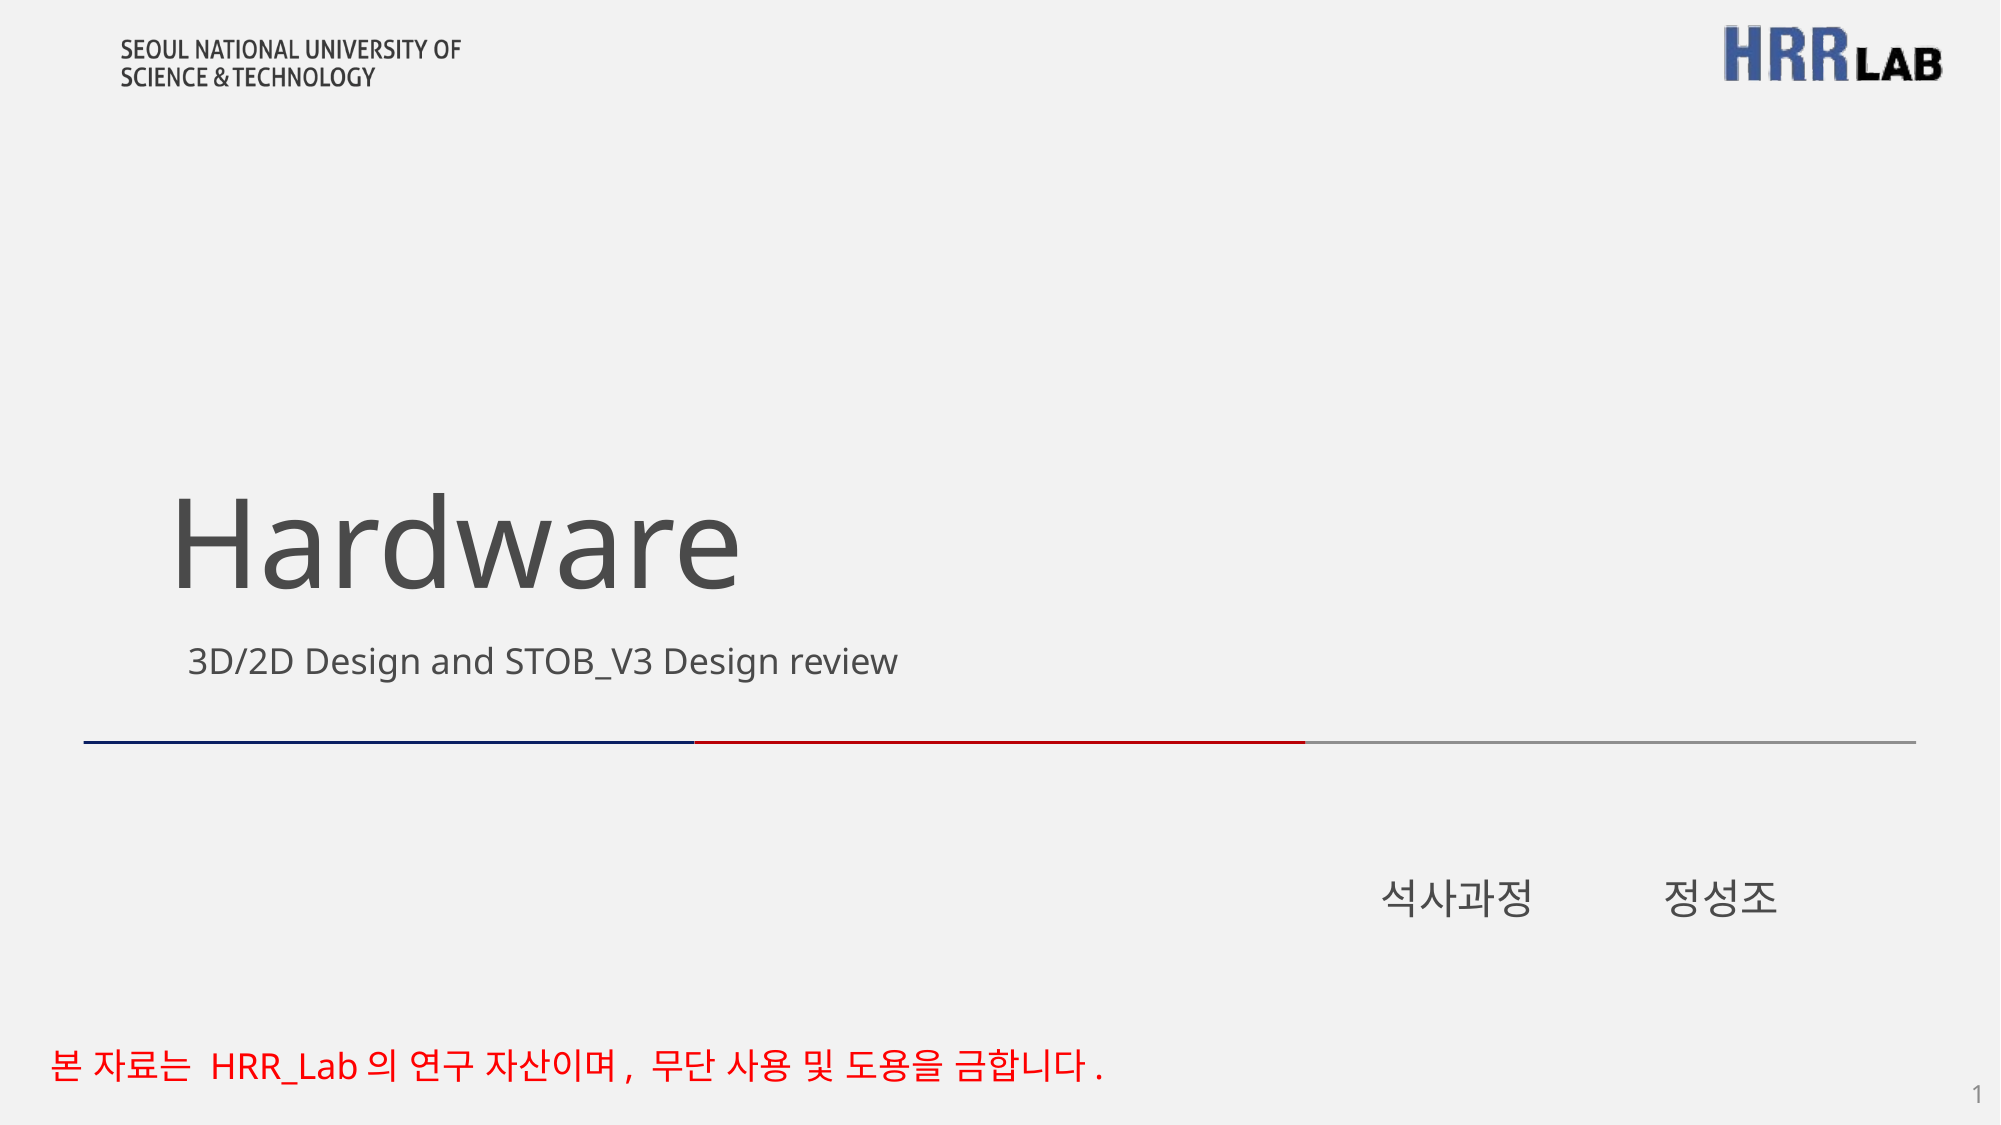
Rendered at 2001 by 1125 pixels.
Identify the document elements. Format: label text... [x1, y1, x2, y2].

text_box 3D/2D Design and STOB_V3 Design review [172, 607, 959, 690]
picture [67, 29, 493, 103]
slide_number 1 [1550, 1076, 2000, 1125]
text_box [83, 740, 1917, 744]
text_box 본 자료는 HRR_Lab의 연구 자산이며, 무단 사용 및 도용을 금합니다. [35, 1012, 1274, 1096]
title Hardware [152, 449, 1653, 624]
subtitle 석사과정 정성조 [1365, 871, 2000, 1076]
picture [1703, 18, 1993, 114]
